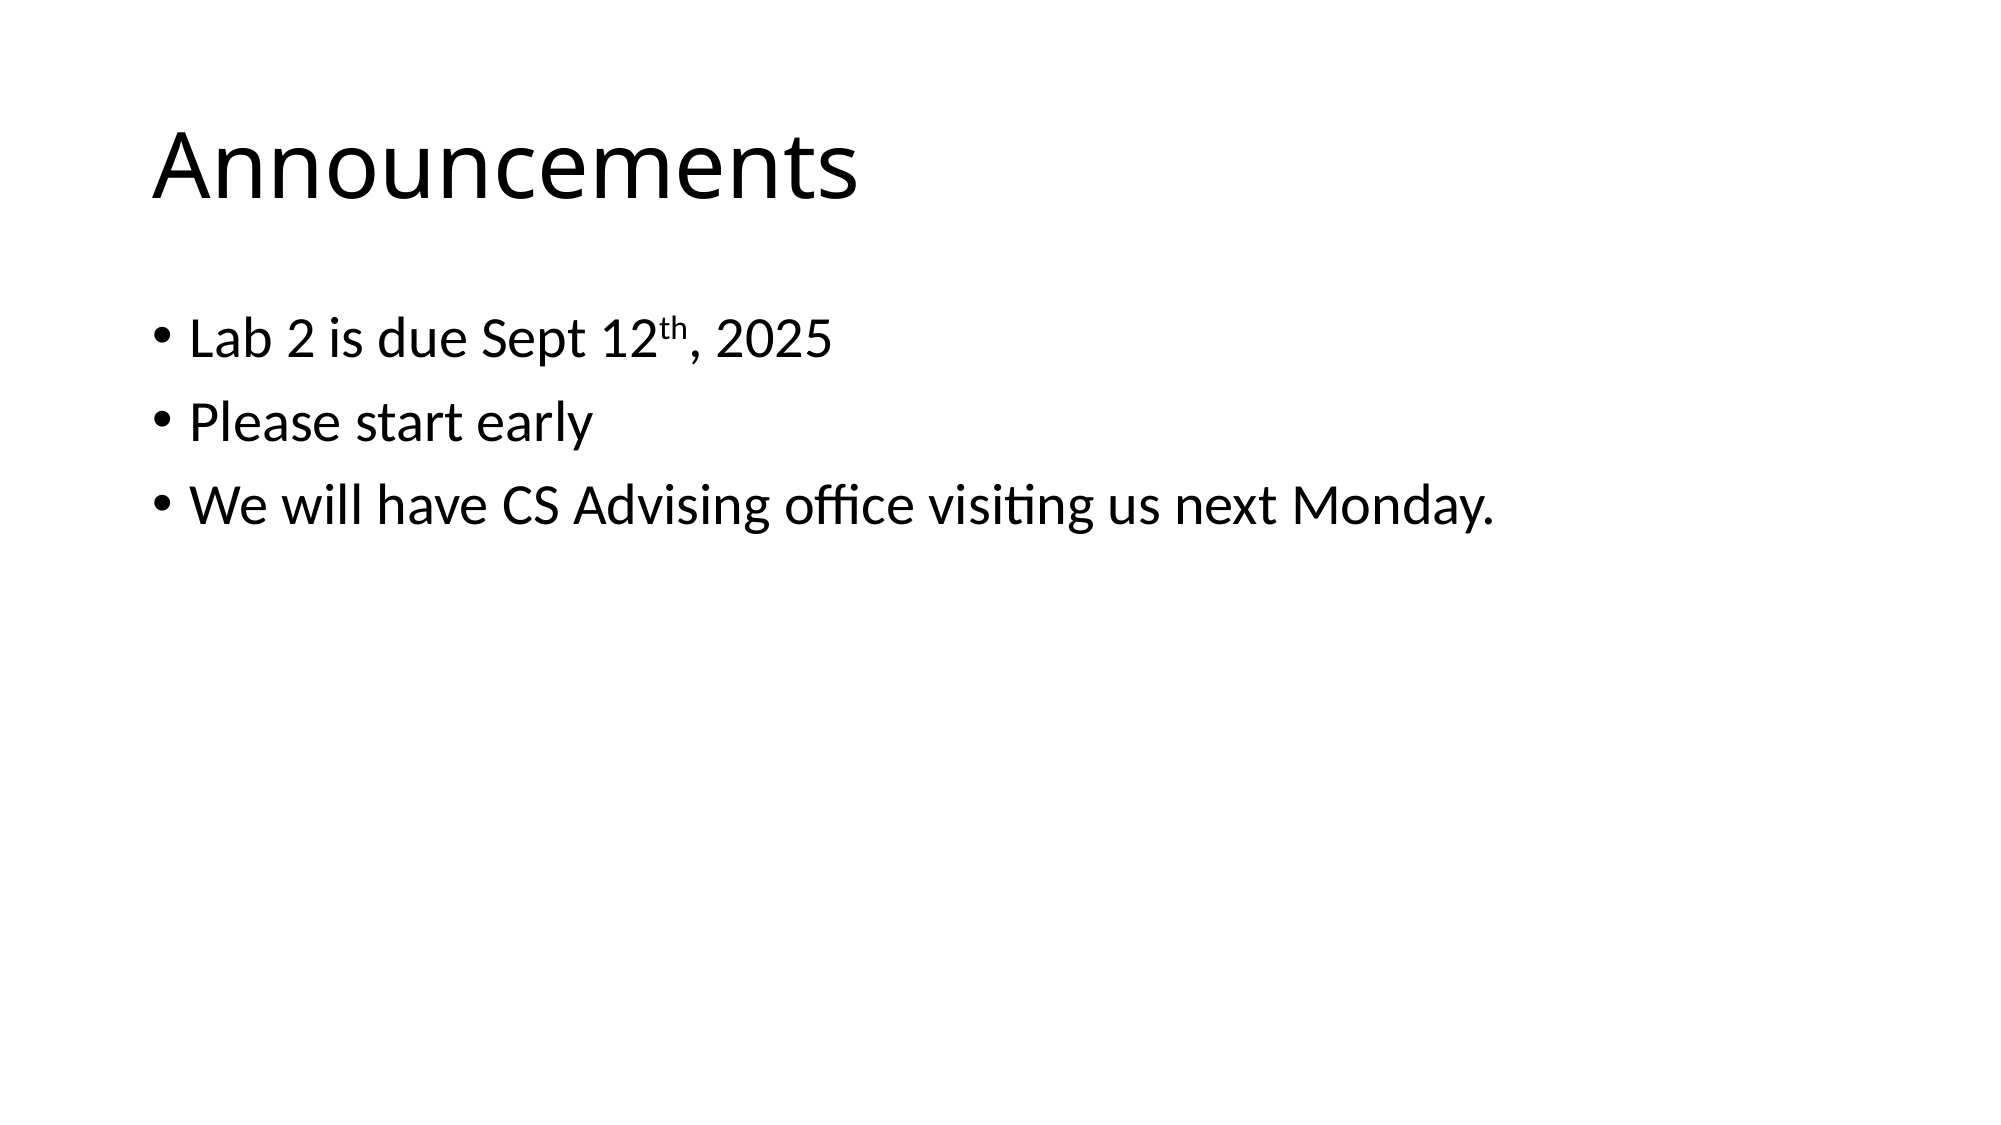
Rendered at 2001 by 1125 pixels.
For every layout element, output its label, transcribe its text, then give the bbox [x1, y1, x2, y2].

list Lab 2 is due Sept 12th, 2025 Please start early We will have CS Advising office visiting us next Monday. [137, 299, 1863, 1014]
title Announcements [137, 59, 1863, 278]
